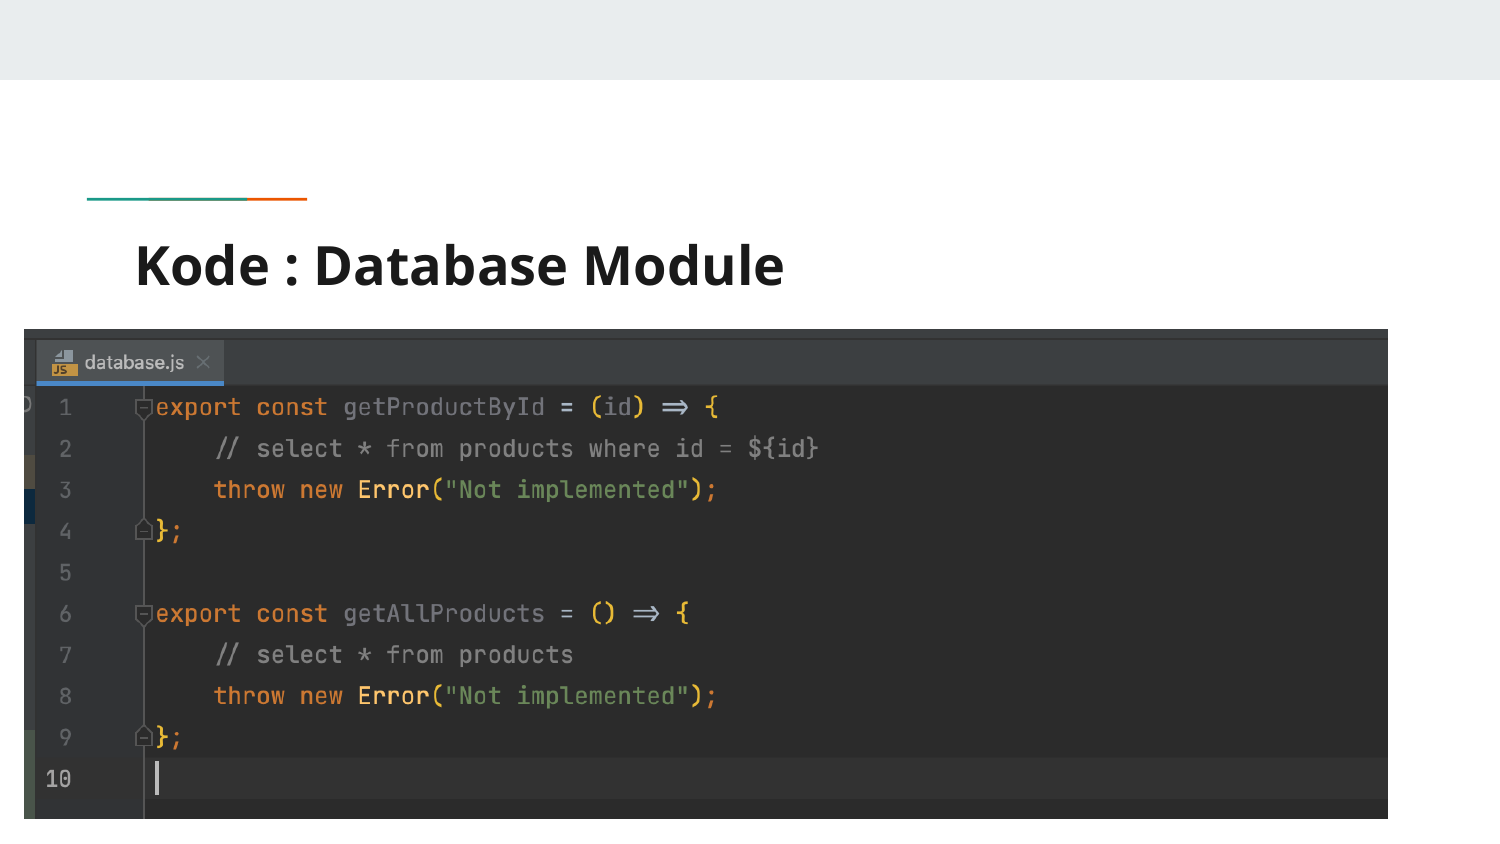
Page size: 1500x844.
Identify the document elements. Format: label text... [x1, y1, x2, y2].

title Kode : Database Module [119, 216, 1381, 305]
picture [24, 328, 1388, 819]
